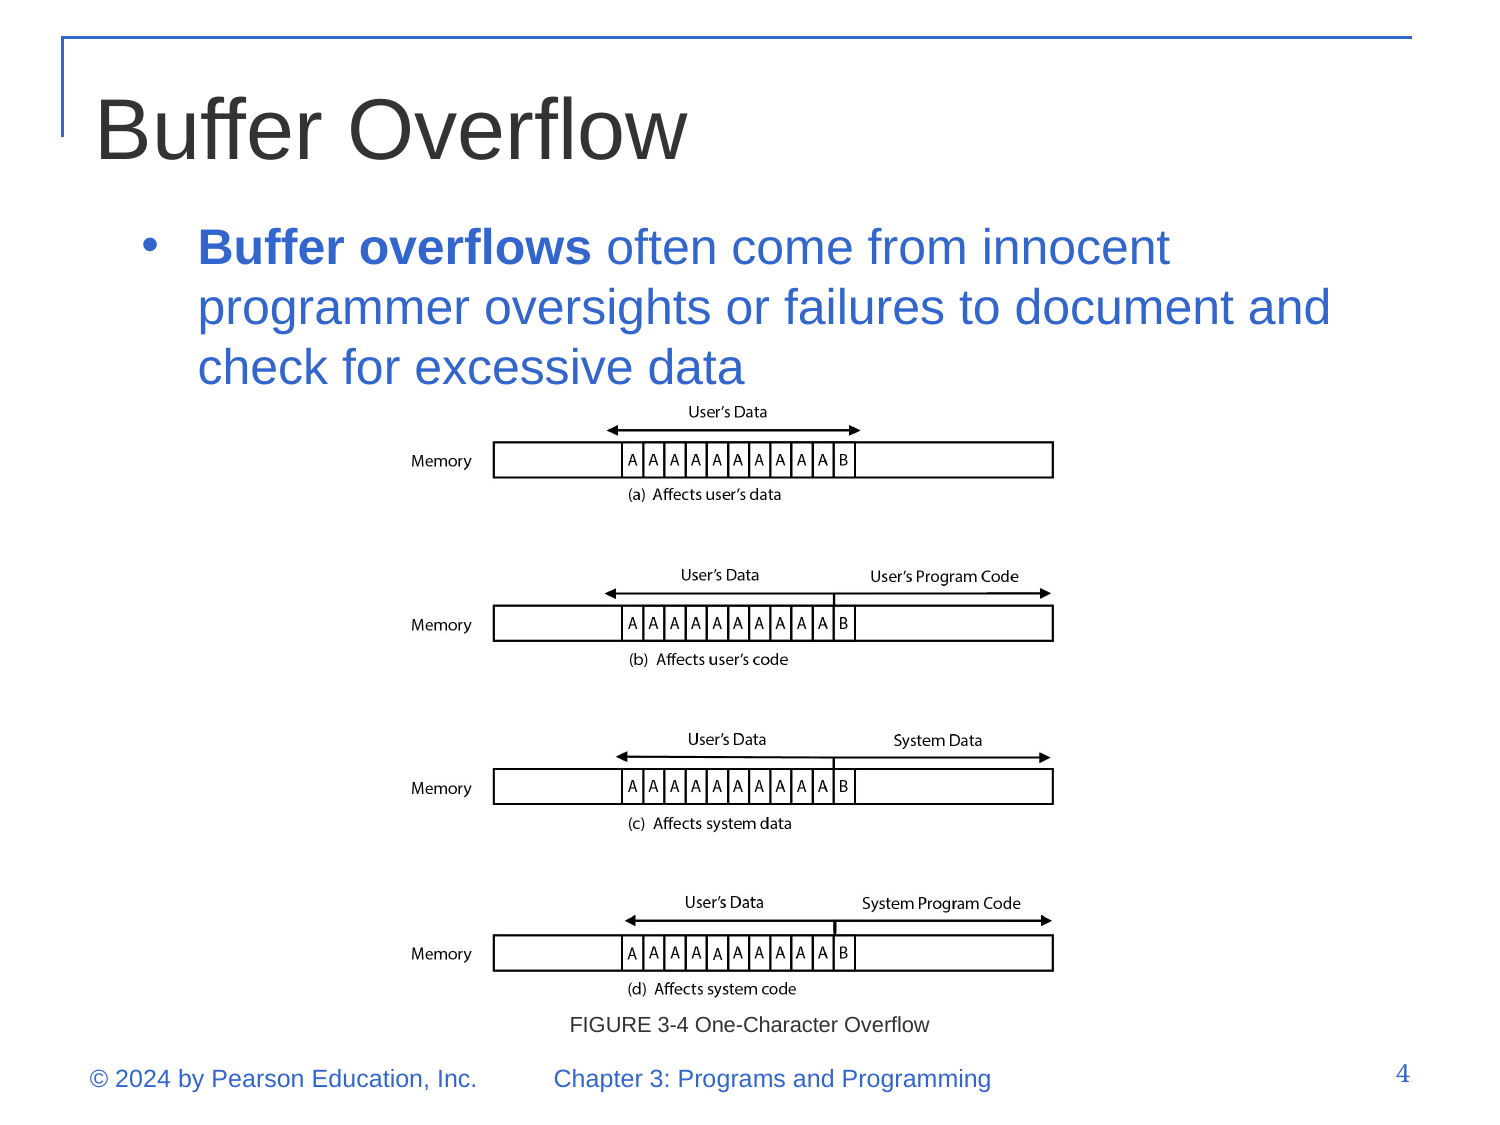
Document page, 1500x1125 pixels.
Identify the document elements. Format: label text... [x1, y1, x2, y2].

title Buffer Overflow [79, 64, 1385, 184]
slide_number 4 [1212, 1024, 1425, 1100]
text_box FIGURE 3-4 One-Character Overflow [18, 1003, 1482, 1045]
text_box Buffer overflows often come from innocent programmer oversights or failures to document and check for excessive data [126, 206, 1402, 402]
picture [410, 403, 1055, 999]
